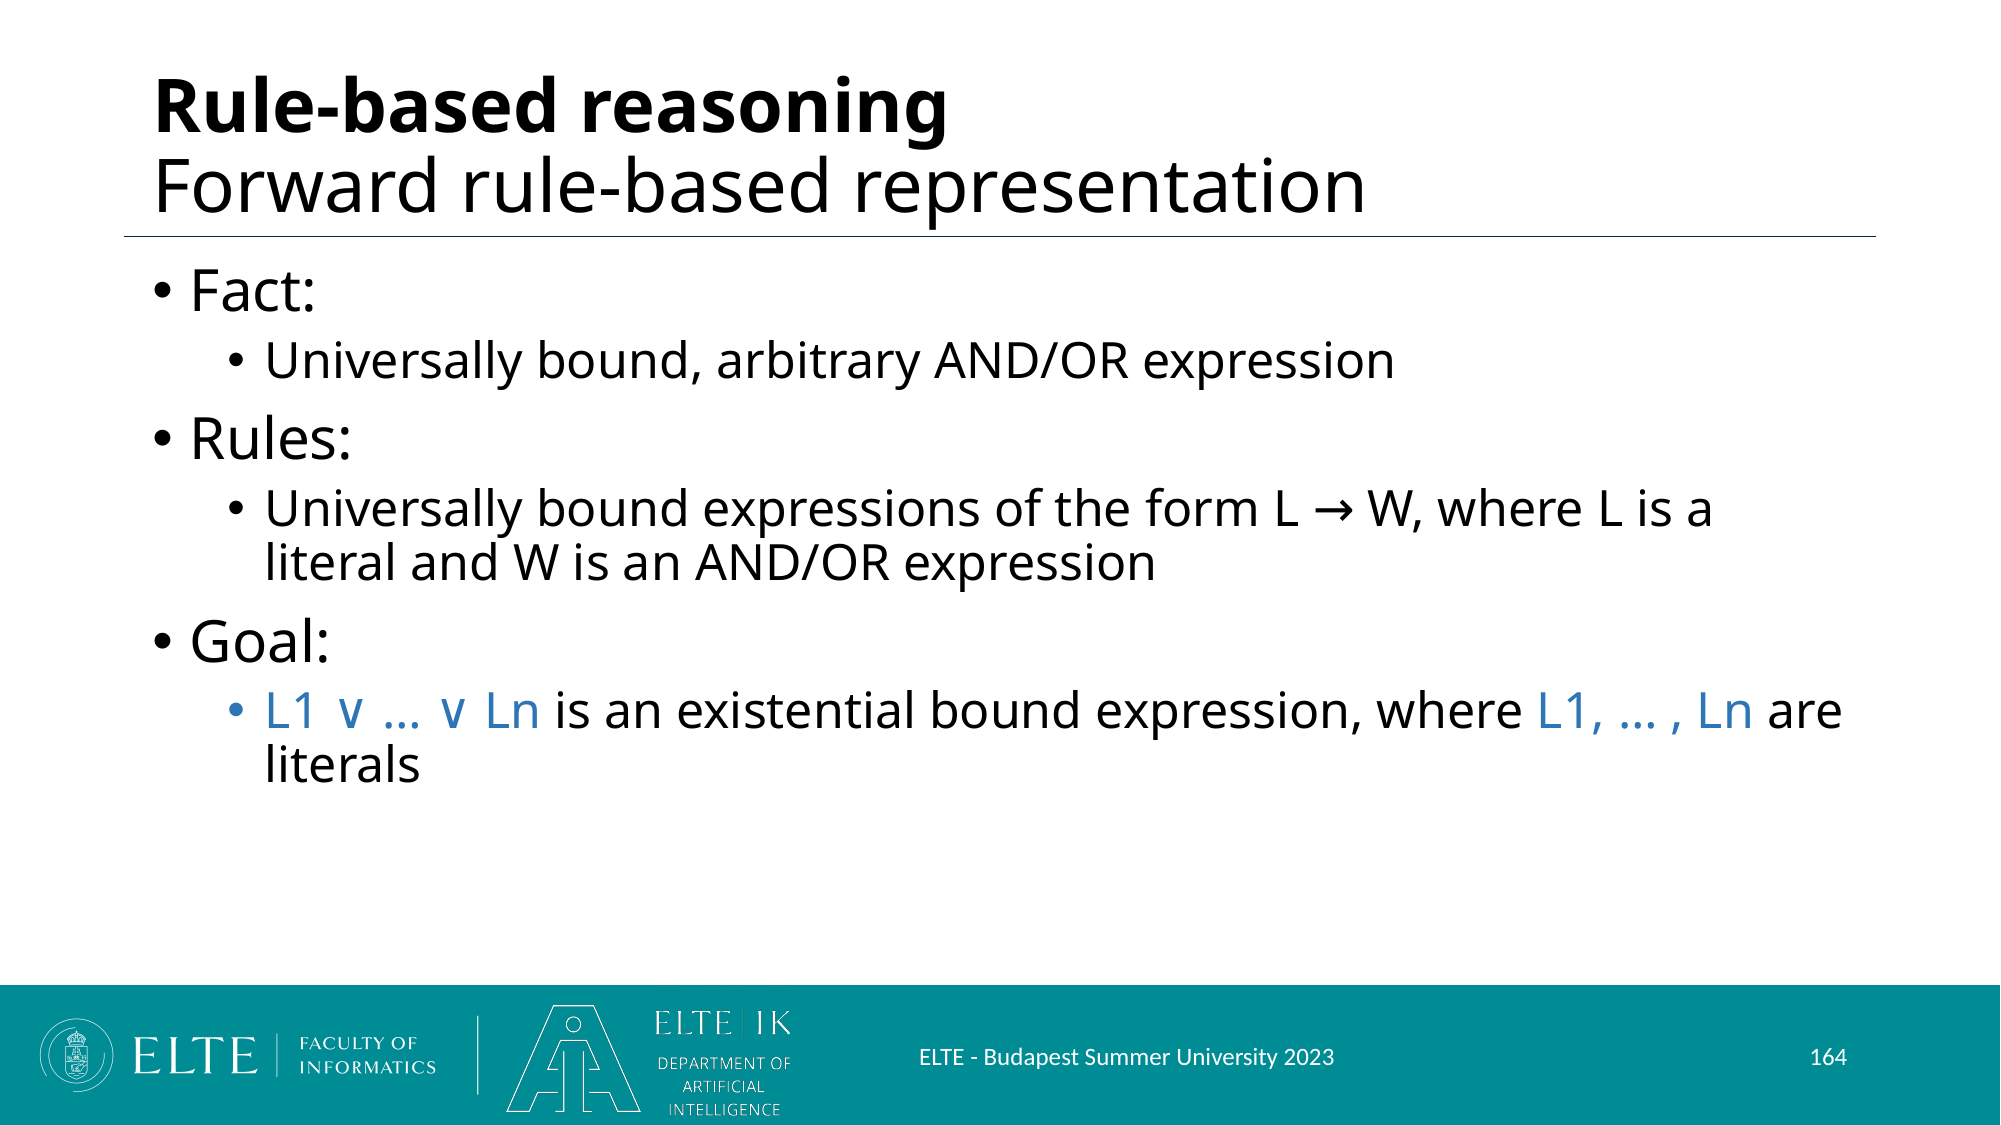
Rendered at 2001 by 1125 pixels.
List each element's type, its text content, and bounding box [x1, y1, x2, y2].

footer ELTE - Budapest Summer University 2023 [790, 1025, 1465, 1085]
title Rule-based reasoning Forward rule-based representation [137, 59, 1863, 237]
picture [0, 985, 2000, 1125]
slide_number 164 [1563, 1026, 1863, 1085]
list Fact: Universally bound, arbitrary AND/OR expression Rules: Universally bound expressions of the form L → W, where L is a literal and W is an AND/OR expression Goal: L1 ∨ … ∨ Ln is an existential bound expression, where L1, … , Ln are literals [137, 254, 1863, 968]
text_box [504, 990, 790, 1120]
